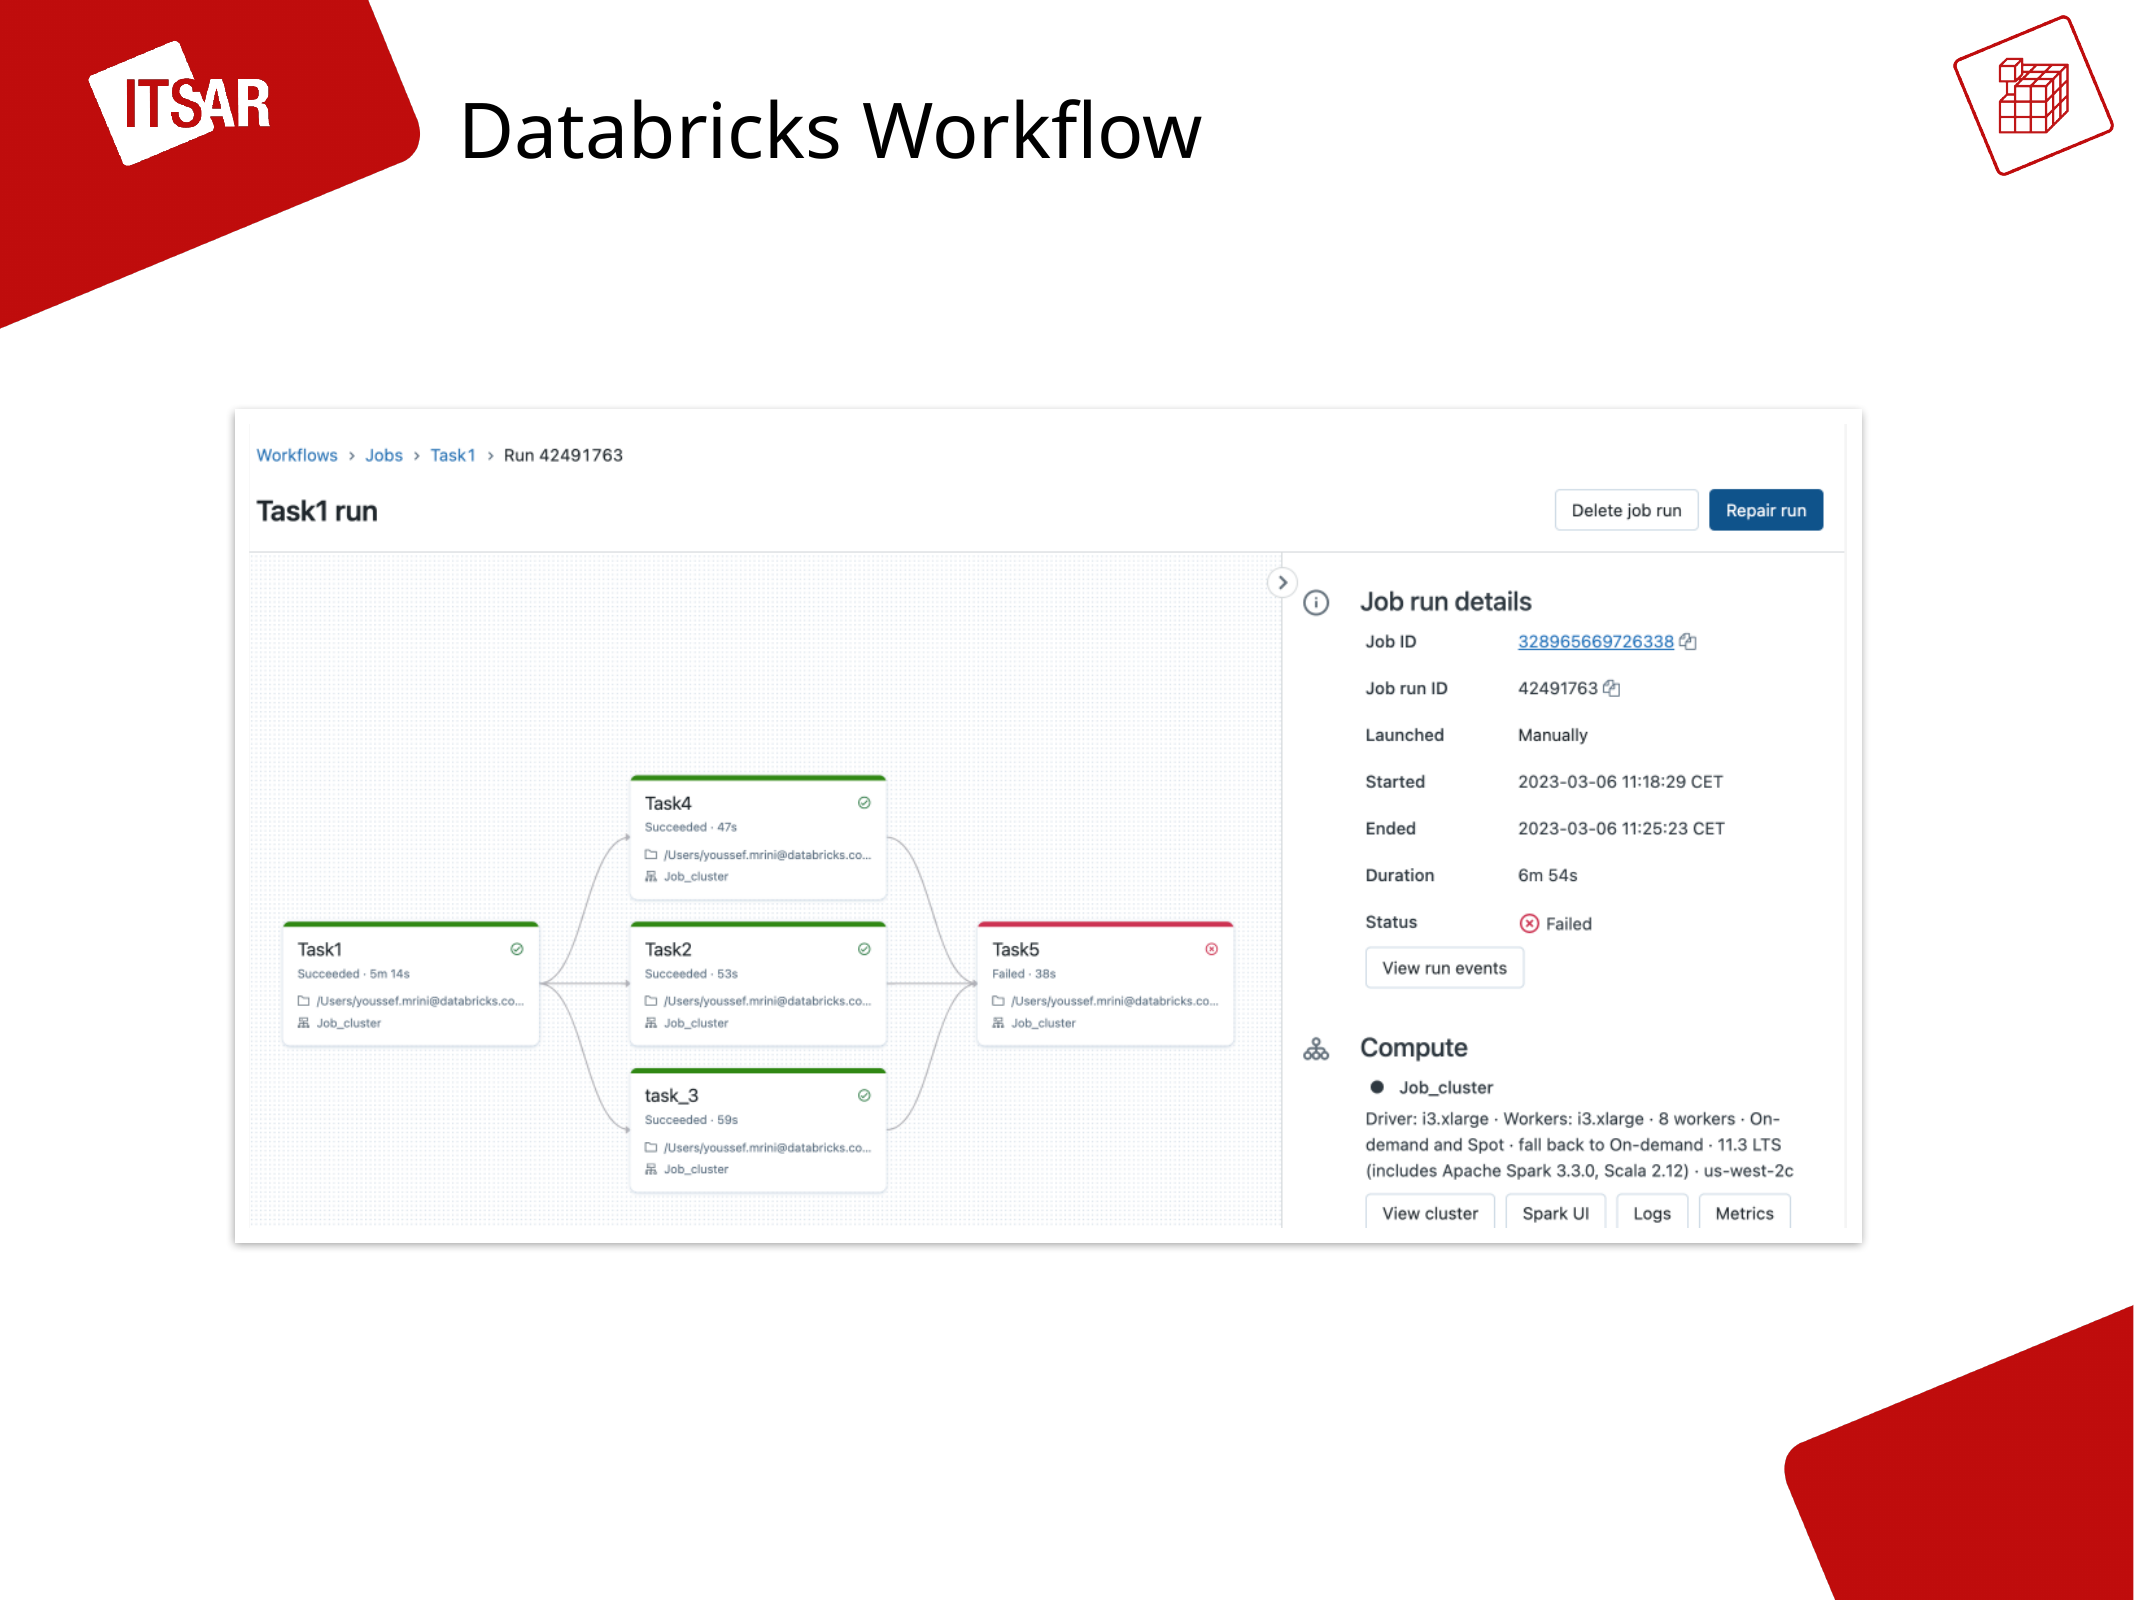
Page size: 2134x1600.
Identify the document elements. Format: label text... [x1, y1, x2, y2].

title Databricks Workflow [443, 83, 1324, 184]
picture [1777, 1230, 2134, 1600]
picture [0, 0, 427, 370]
picture [1953, 15, 2114, 176]
picture [249, 423, 1847, 1229]
